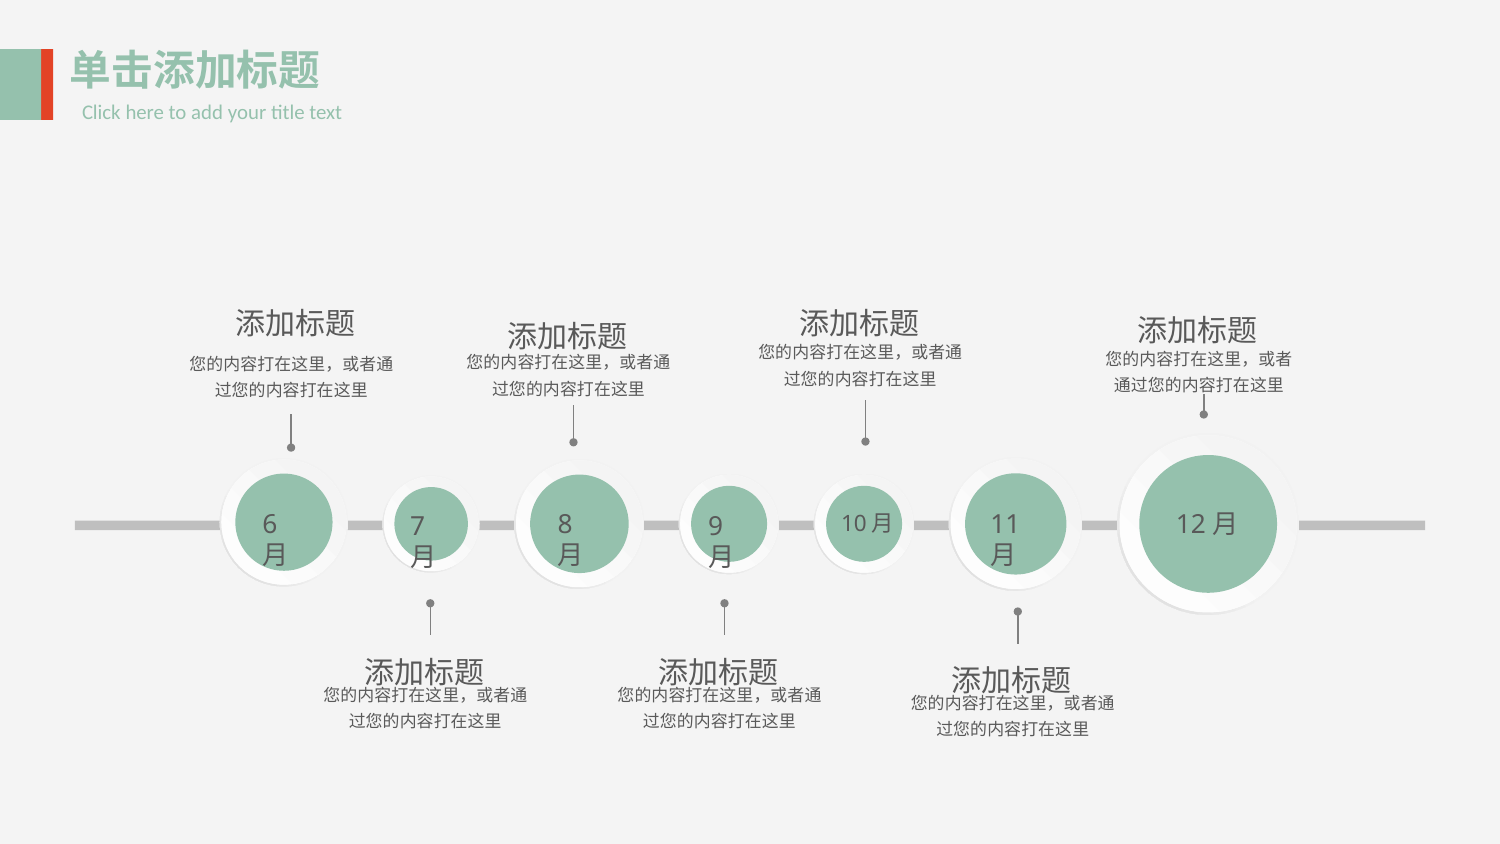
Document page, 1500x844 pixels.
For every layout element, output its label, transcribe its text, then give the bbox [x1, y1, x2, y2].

text_box [1300, 520, 1426, 531]
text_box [948, 456, 1083, 591]
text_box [219, 458, 349, 587]
text_box [645, 520, 678, 531]
text_box [1083, 520, 1117, 531]
text_box Click here to add your title text [67, 91, 358, 131]
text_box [1117, 432, 1300, 615]
text_box 单击添加标题 [55, 36, 336, 102]
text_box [514, 458, 645, 589]
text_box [813, 473, 919, 575]
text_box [892, 611, 1133, 747]
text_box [382, 475, 480, 573]
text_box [305, 603, 546, 739]
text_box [0, 49, 54, 120]
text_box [452, 299, 685, 443]
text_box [151, 286, 439, 448]
text_box [919, 520, 948, 531]
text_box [599, 603, 840, 739]
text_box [739, 286, 982, 442]
text_box [74, 520, 219, 531]
text_box [480, 520, 514, 531]
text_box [678, 473, 780, 575]
text_box [780, 520, 813, 531]
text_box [1084, 293, 1314, 415]
text_box [349, 520, 382, 531]
